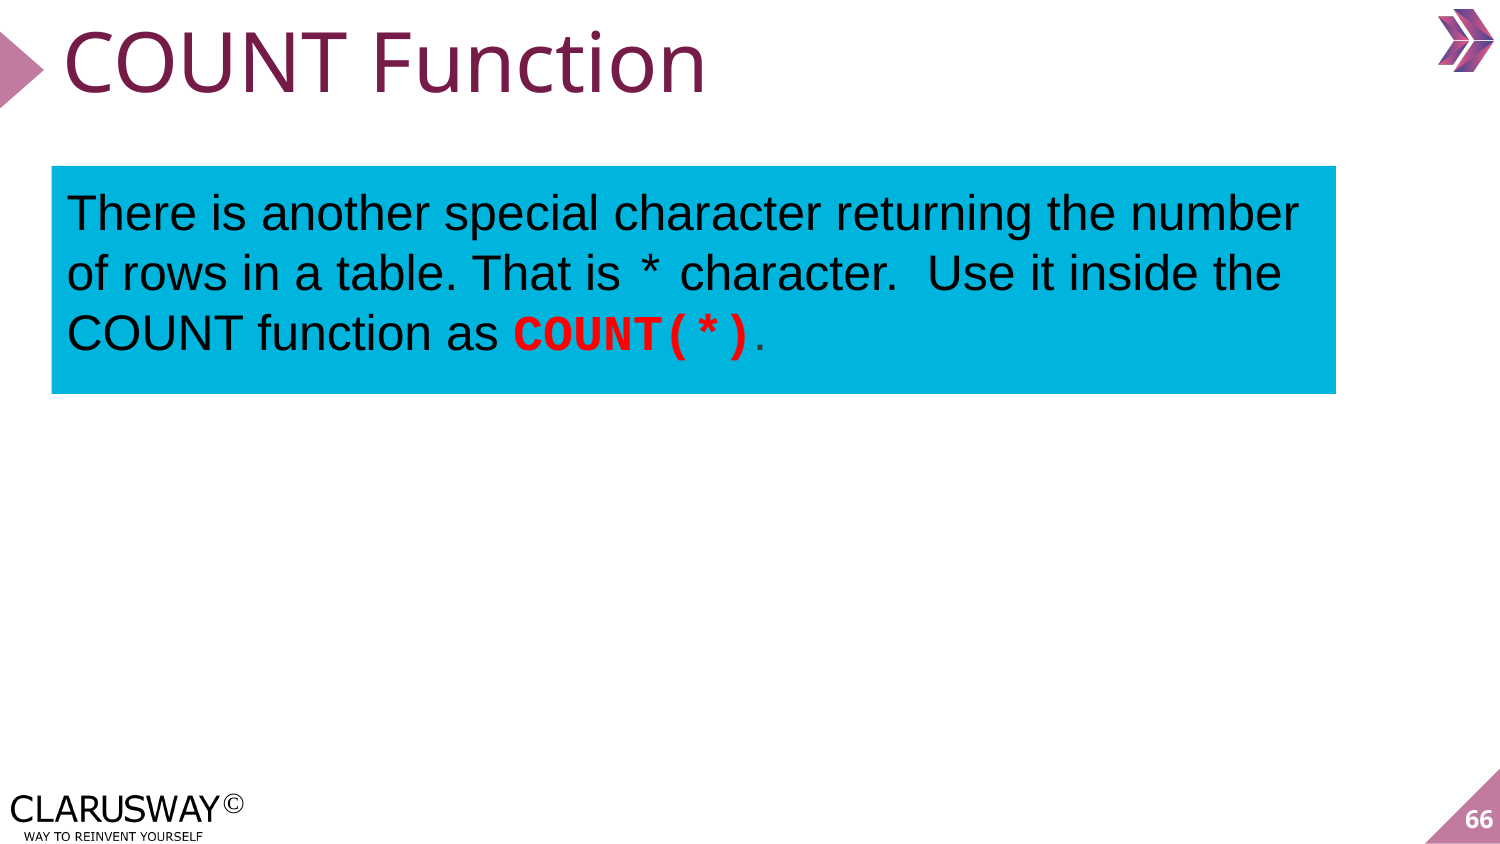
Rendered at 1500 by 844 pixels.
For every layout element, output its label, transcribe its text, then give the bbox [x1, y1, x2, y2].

text_box There is another special character returning the number of rows in a table. That is * character. Use it inside the COUNT function as COUNT(*). [51, 165, 1336, 394]
title COUNT Function [62, 28, 988, 132]
picture [1438, 9, 1494, 72]
picture [11, 795, 220, 841]
slide_number 66 [1418, 760, 1494, 838]
